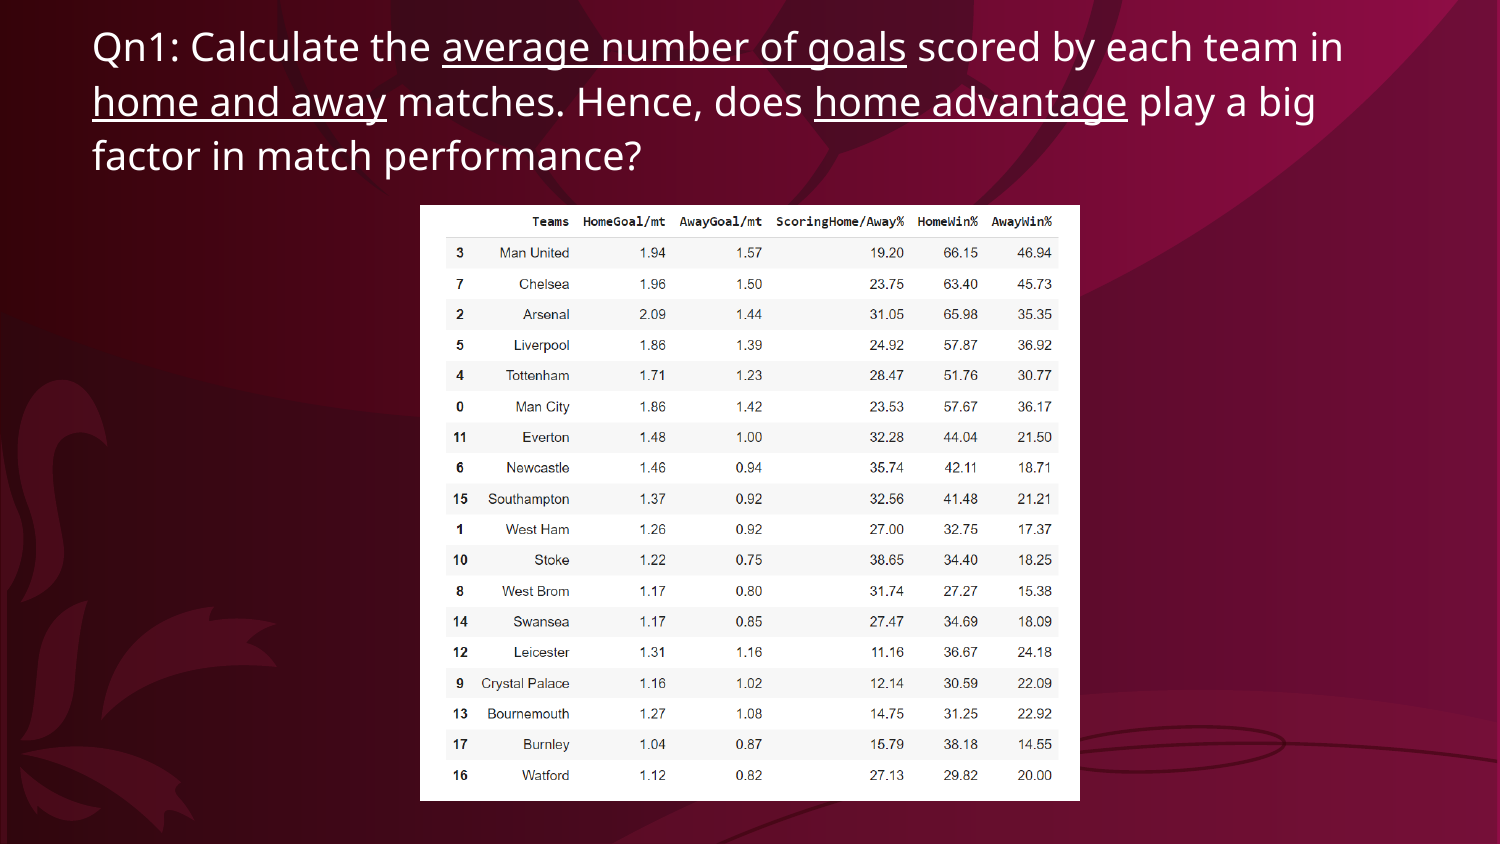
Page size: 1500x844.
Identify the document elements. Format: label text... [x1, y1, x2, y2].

picture [419, 205, 1080, 801]
subtitle Qn1: Calculate the average number of goals scored by each team in home and away matches. Hence, does home advantage play a big factor in match performance? [76, 0, 1424, 200]
